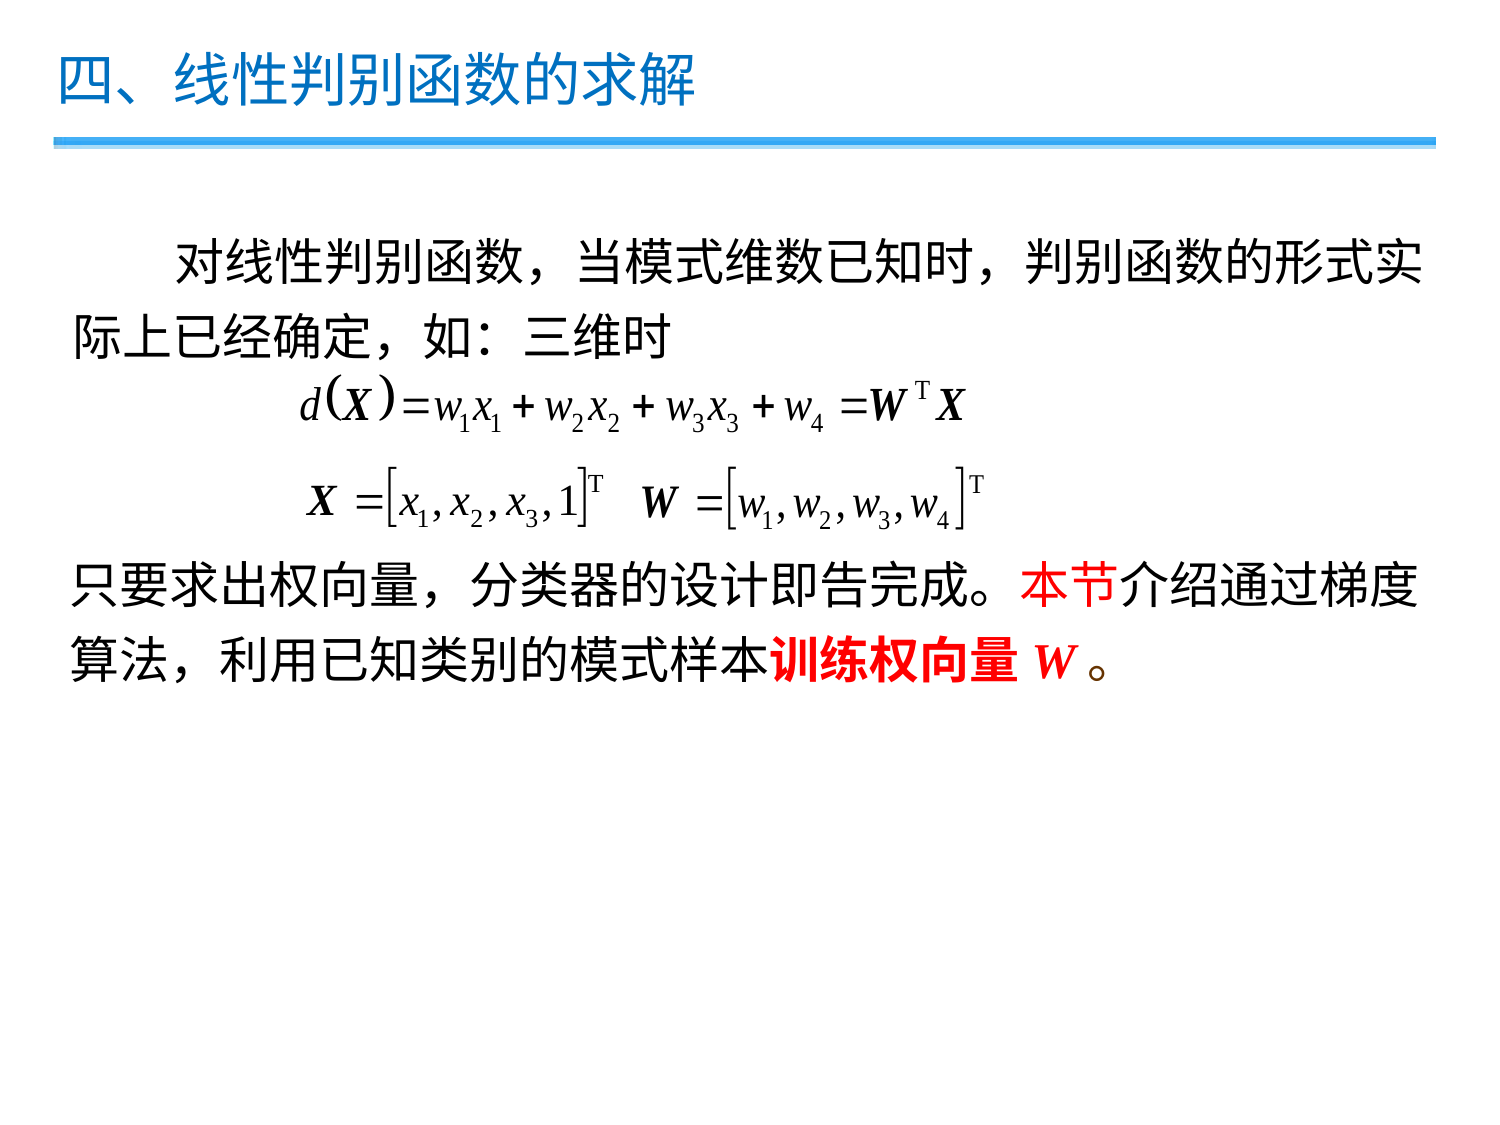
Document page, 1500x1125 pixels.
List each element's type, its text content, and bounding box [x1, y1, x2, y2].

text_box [292, 369, 978, 445]
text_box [296, 463, 614, 539]
text_box 对线性判别函数，当模式维数已知时，判别函数的形式实际上已经确定，如：三维时 [57, 208, 1483, 373]
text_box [636, 463, 991, 541]
list 四、线性判别函数的求解 [41, 31, 1459, 126]
text_box 只要求出权向量，分类器的设计即告完成。本节介绍通过梯度算法，利用已知类别的模式样本训练权向量W。 [54, 530, 1466, 696]
picture [53, 137, 1436, 149]
